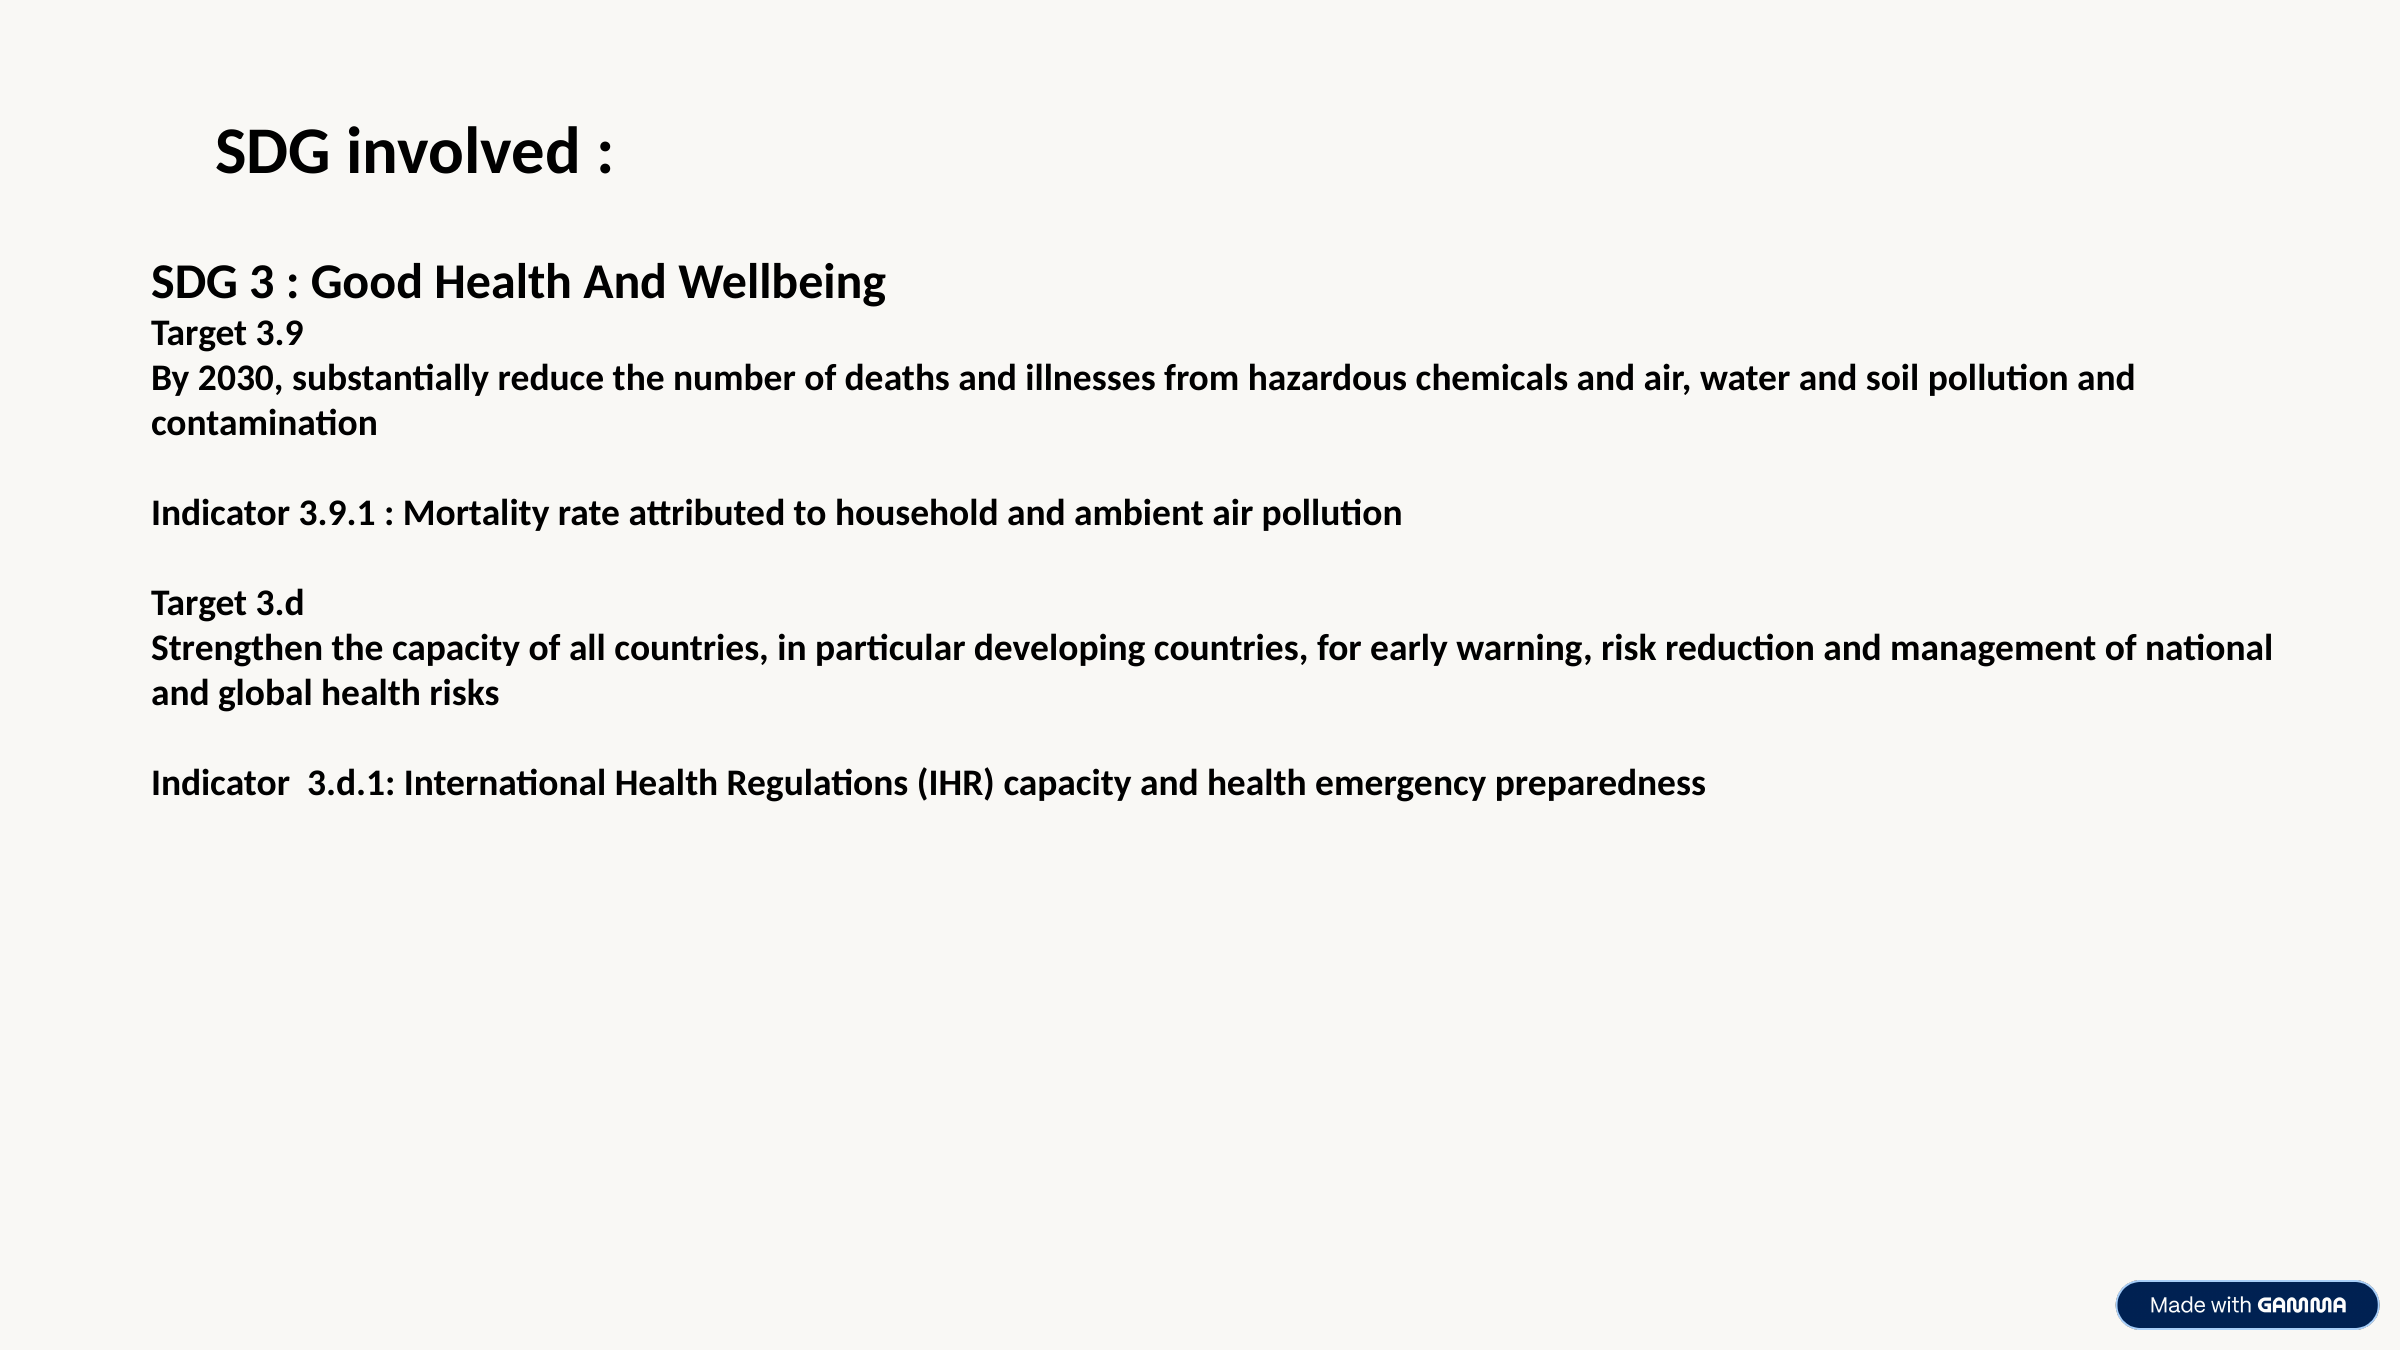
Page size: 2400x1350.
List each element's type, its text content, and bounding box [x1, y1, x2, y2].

text_box SDG involved : [200, 99, 645, 195]
text_box SDG 3 : Good Health And Wellbeing Target 3.9 By 2030, substantially reduce the number of deaths and illnesses from hazardous chemicals and air, water and soil pollution and contamination Indicator 3.9.1 : Mortality rate attributed to household and ambient air pollution Target 3.d Strengthen the capacity of all countries, in particular developing countries, for early warning, risk reduction and management of national and global health risks Indicator 3.d.1: International Health Regulations (IHR) capacity and health emergency preparedness [136, 195, 2330, 811]
picture [2106, 1271, 2389, 1339]
